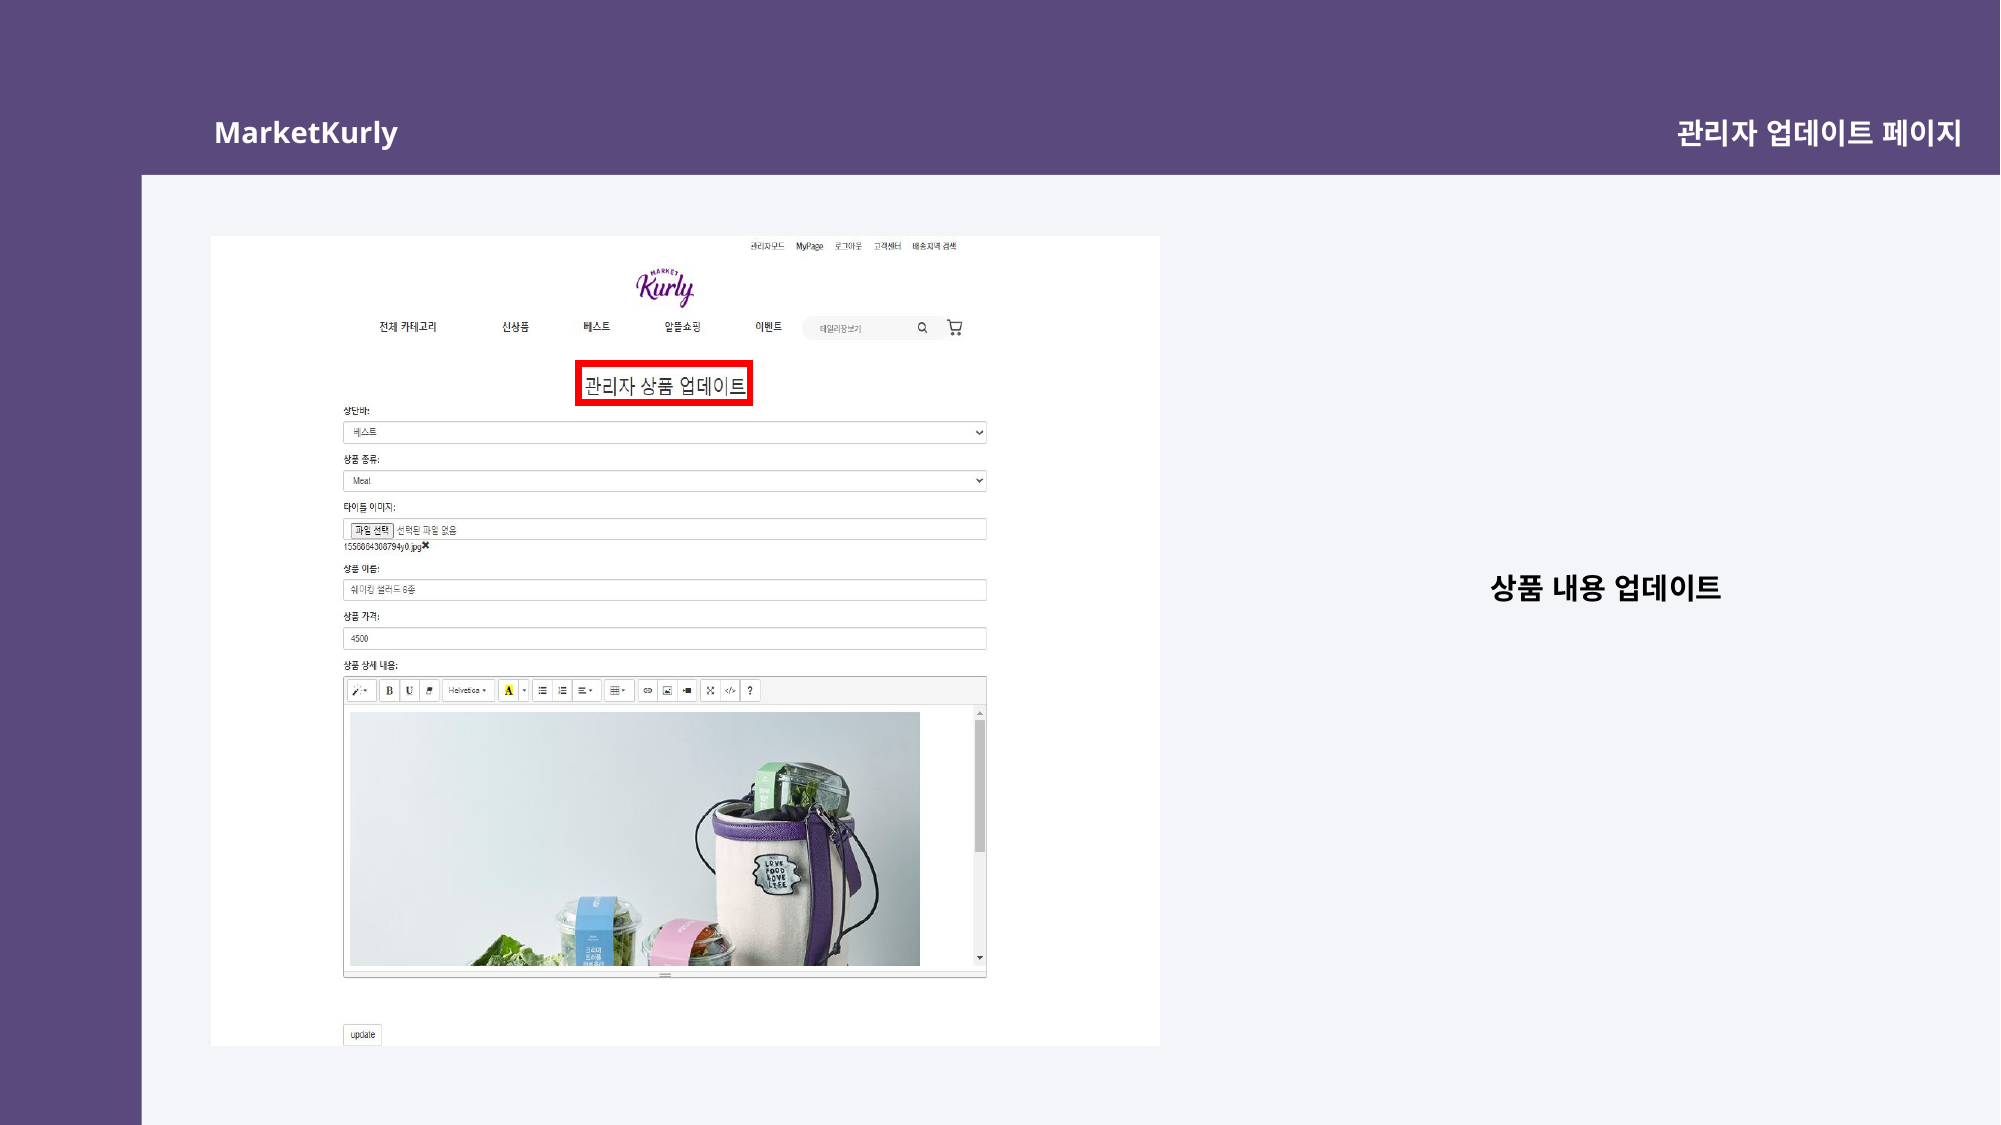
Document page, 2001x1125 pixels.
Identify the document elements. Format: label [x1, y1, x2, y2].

text_box [141, 72, 2000, 1125]
